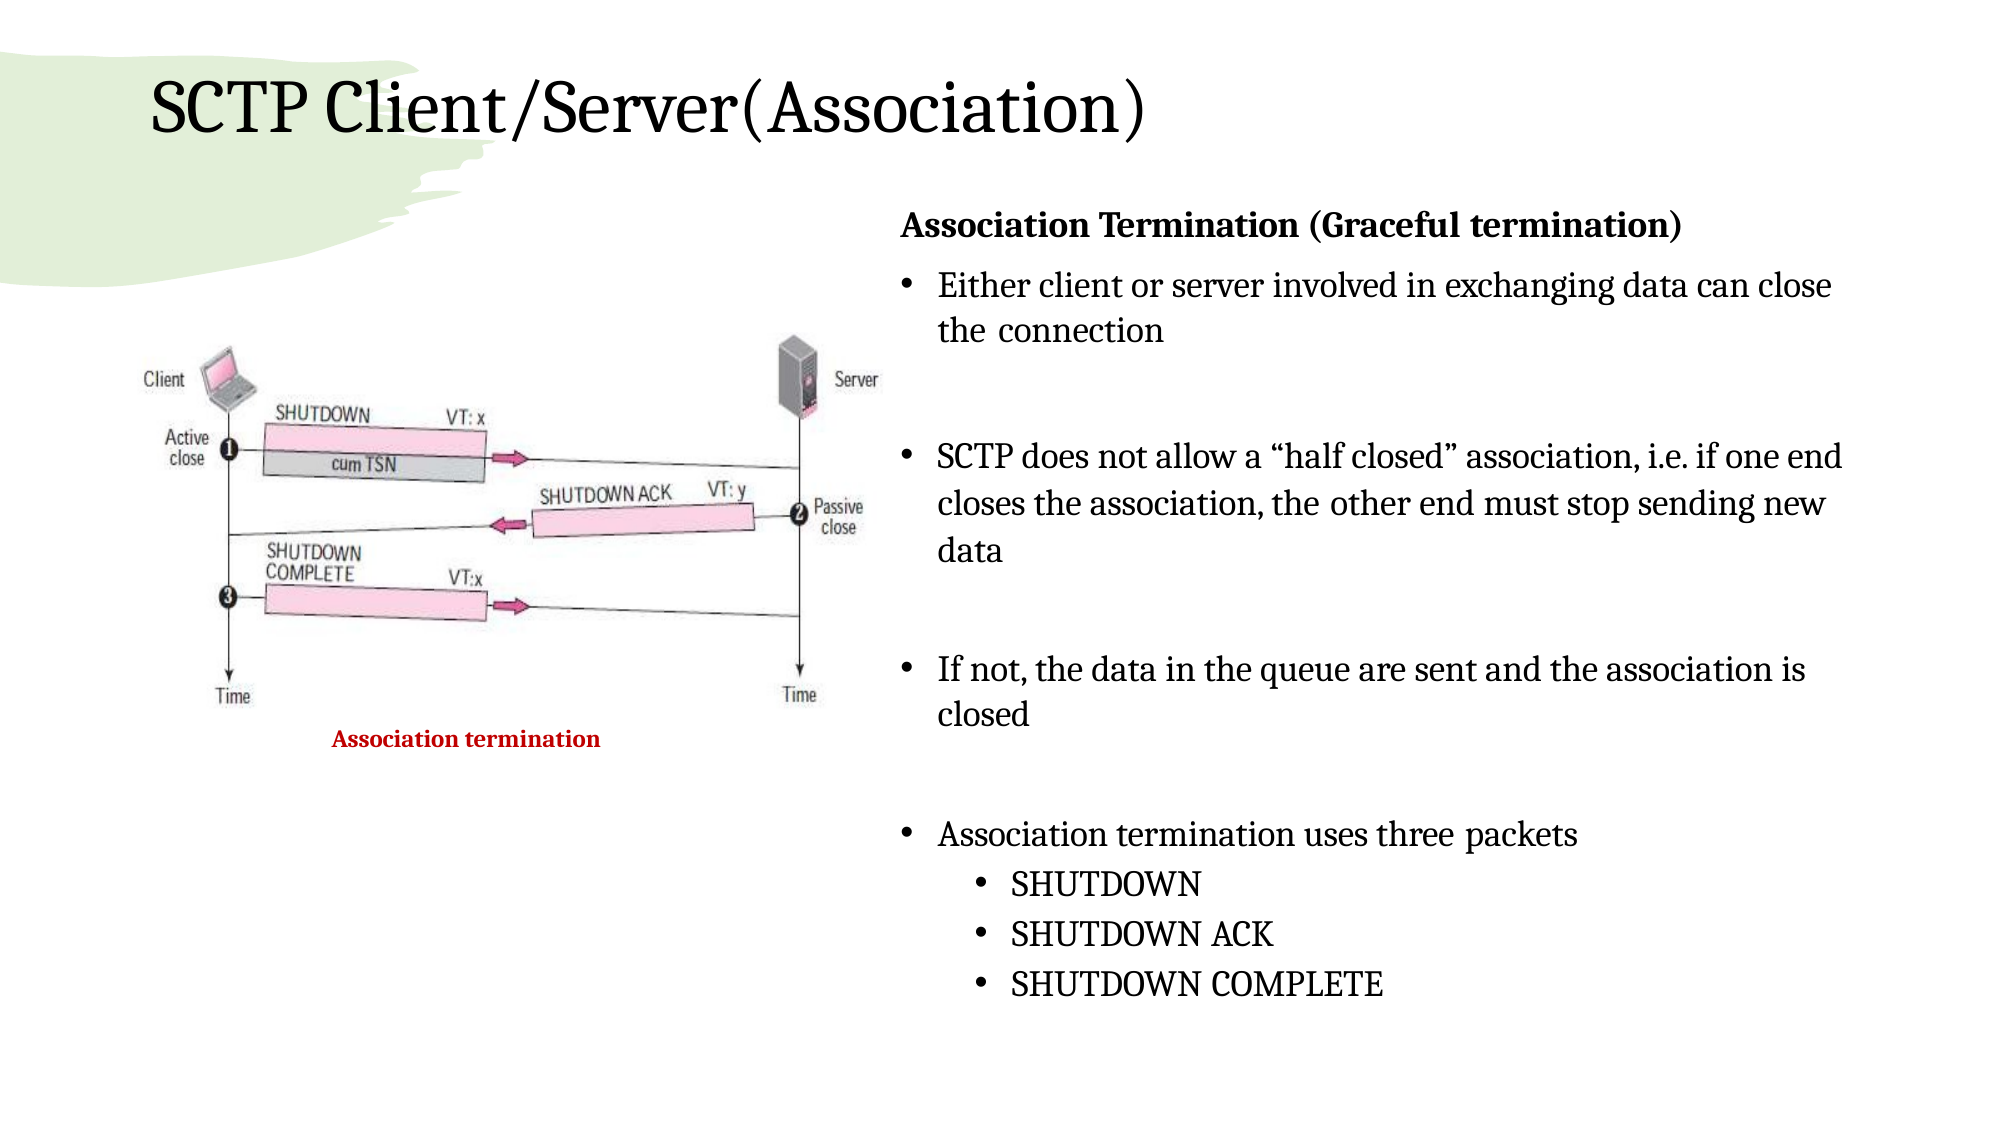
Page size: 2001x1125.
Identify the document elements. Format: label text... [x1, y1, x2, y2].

title SCTP Client/Server(Association) [137, 59, 1863, 157]
list Association Termination (Graceful termination) Either client or server involved in exchanging data can close the connection SCTP does not allow a “half closed” association, i.e. if one end closes the association, the other end must stop sending new data If not, the data in the queue are sent and the association is closed Association termination uses three packets SHUTDOWN SHUTDOWN ACK SHUTDOWN COMPLETE [883, 192, 1863, 1013]
text_box [137, 332, 884, 710]
text_box Association termination [316, 715, 631, 761]
